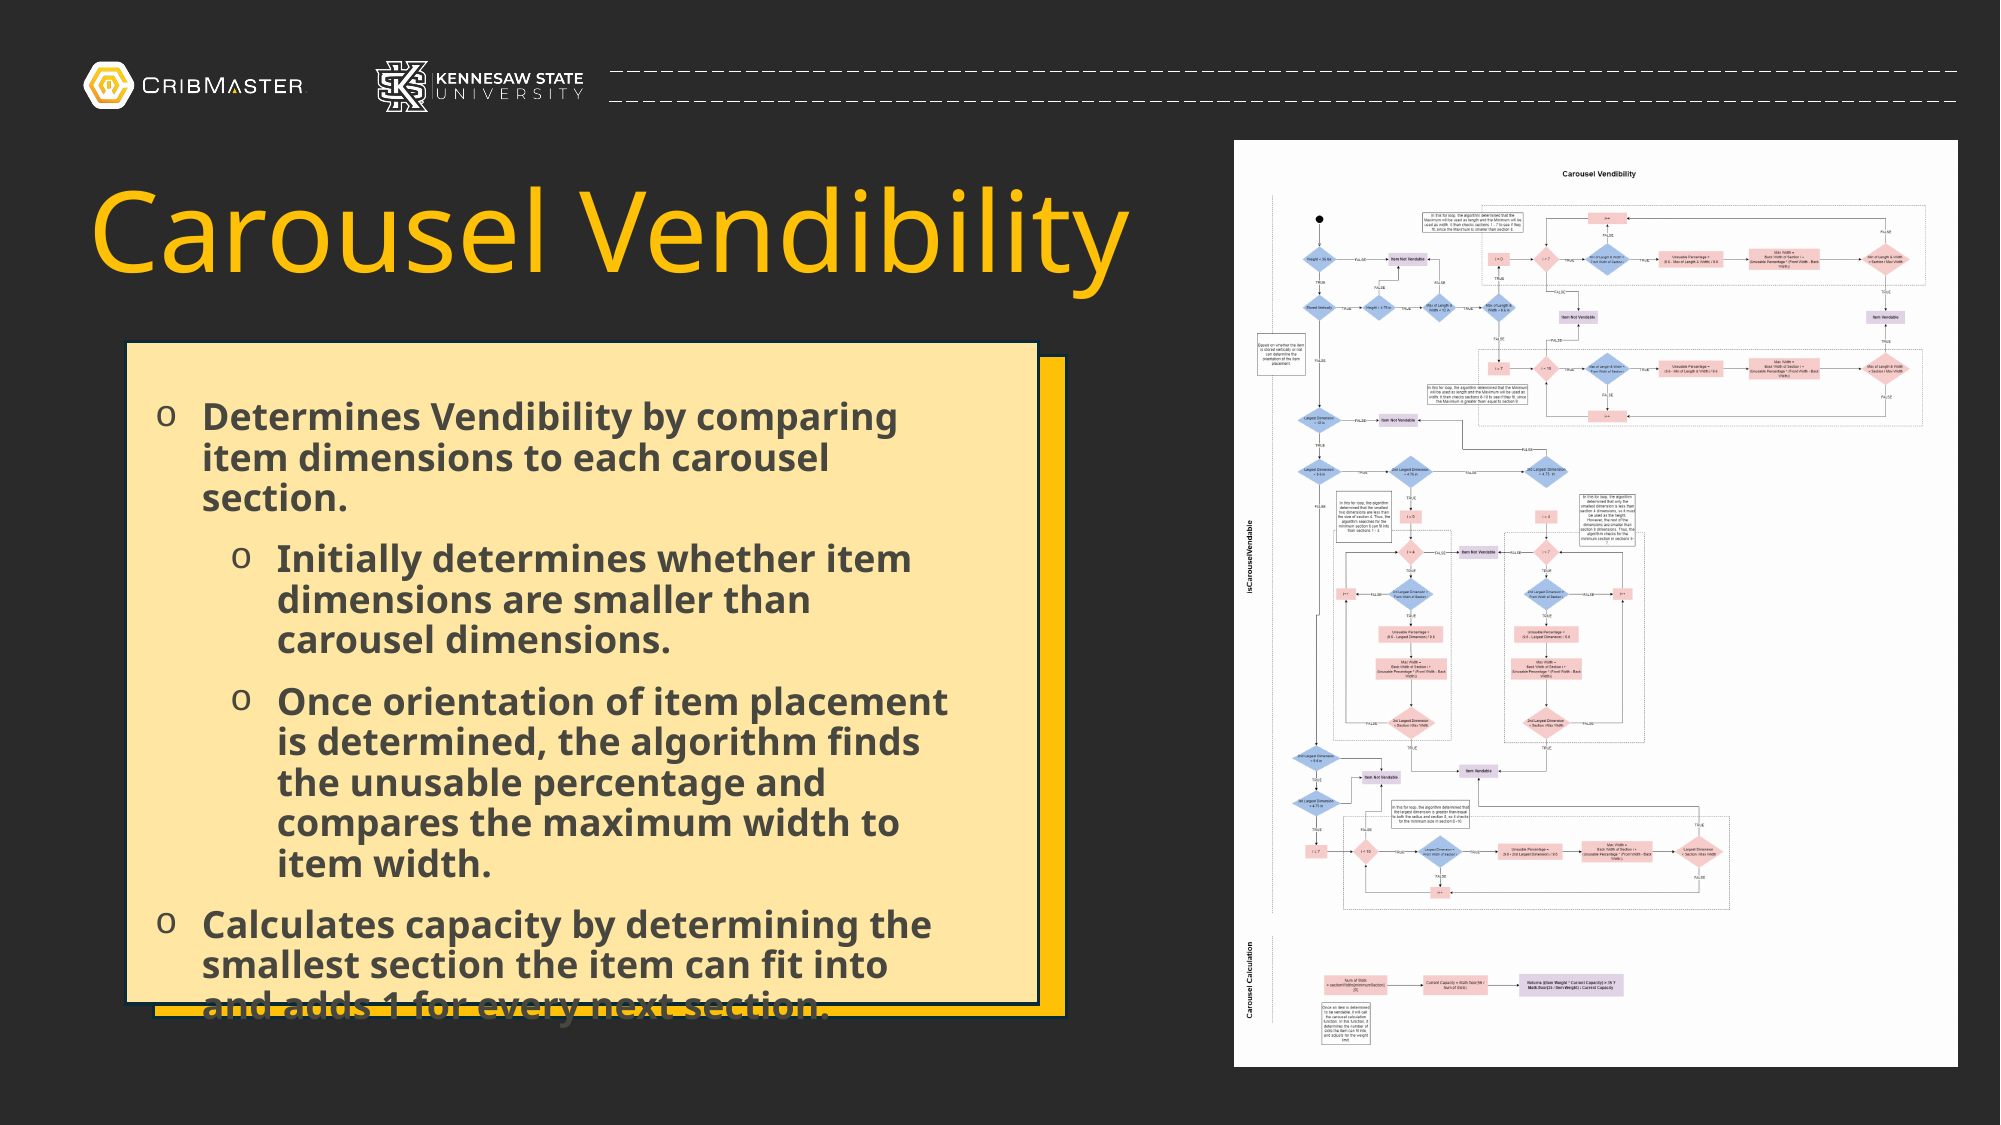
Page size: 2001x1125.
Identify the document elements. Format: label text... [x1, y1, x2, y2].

picture [1233, 140, 1959, 1068]
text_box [81, 58, 1959, 114]
title Carousel Vendibility [36, 156, 1183, 316]
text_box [64, 341, 1067, 1019]
